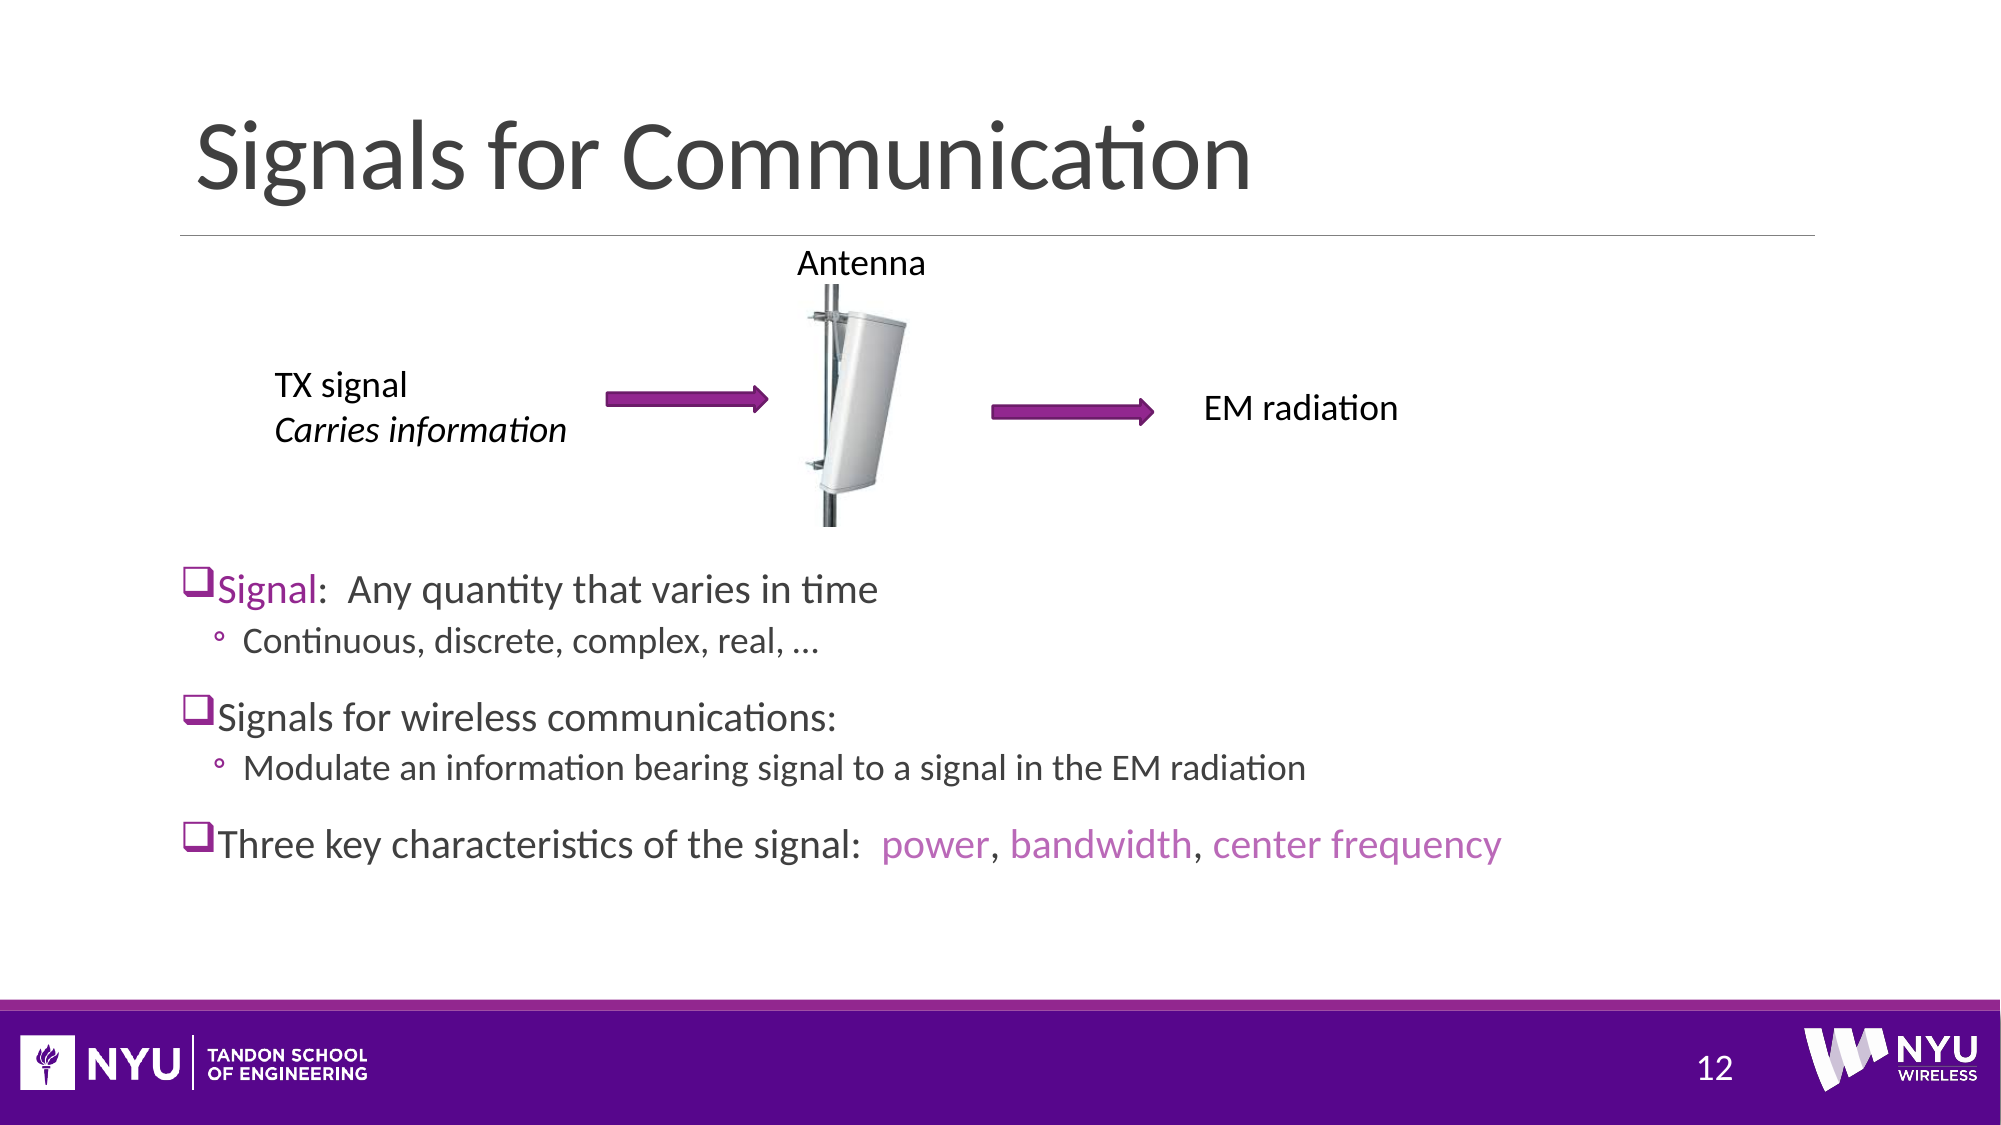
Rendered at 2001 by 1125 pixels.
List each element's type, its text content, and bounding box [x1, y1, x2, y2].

slide_number 12 [1533, 1035, 1749, 1096]
text_box EM radiation [1189, 375, 1415, 435]
picture [728, 284, 972, 527]
text_box [991, 398, 1155, 426]
list Signal: Any quantity that varies in time Continuous, discrete, complex, real, … Signals for wireless communications: Modulate an information bearing signal to a signal in the EM radiation Three key characteristics of the signal: power, bandwidth, center frequency [180, 560, 1763, 975]
text_box TX signal Carries information [259, 352, 583, 458]
title Signals for Communication [180, 47, 1830, 218]
text_box [605, 391, 725, 407]
text_box Antenna [782, 230, 942, 281]
